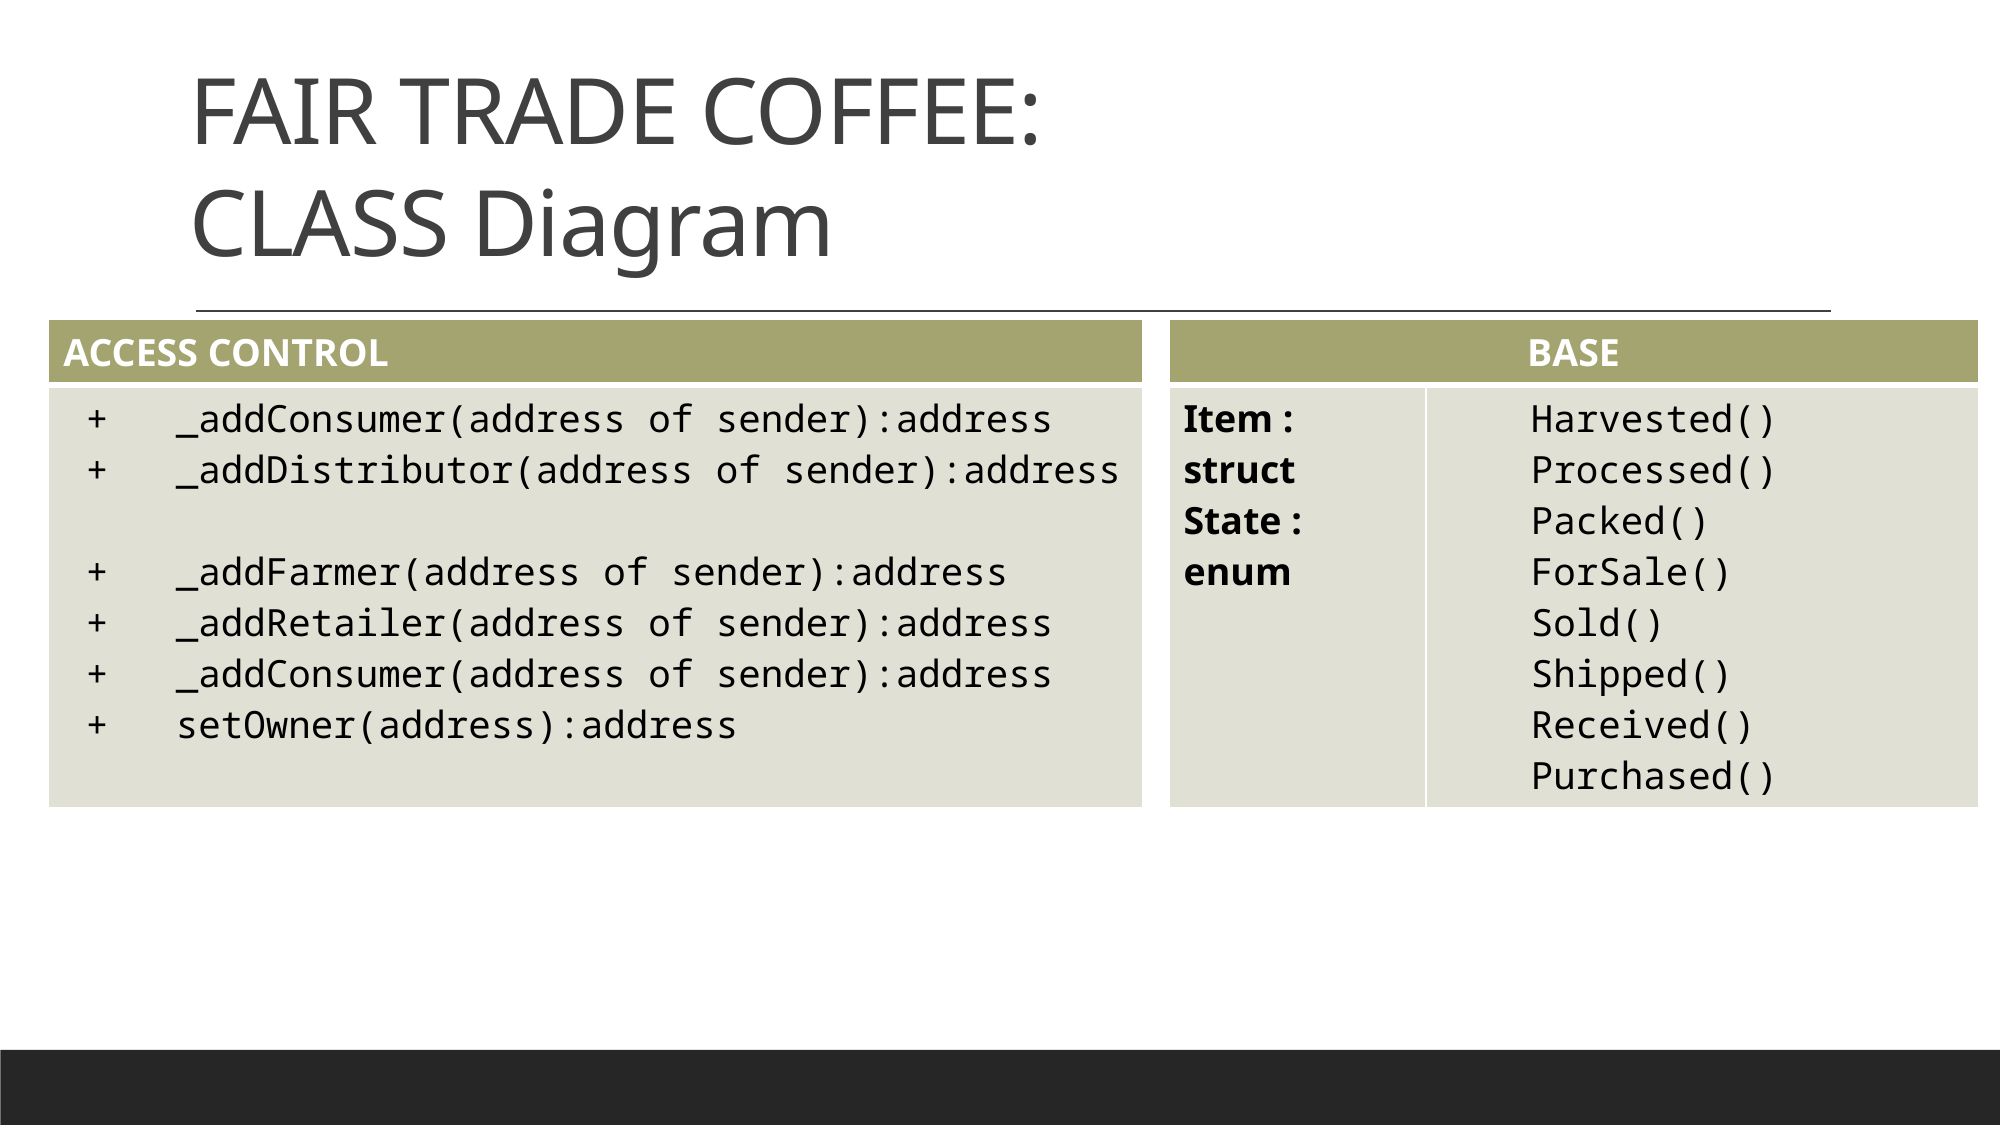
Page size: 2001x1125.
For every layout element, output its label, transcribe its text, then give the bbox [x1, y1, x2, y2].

table_header BASE [1170, 320, 1978, 382]
table_cell Item : struct State : enum [1170, 388, 1425, 807]
table_cell Harvested() Processed() Packed() ForSale() Sold() Shipped() Received() Purchased() [1427, 388, 1978, 807]
table_cell + _addConsumer(address of sender):address + _addDistributor(address of sender):address + _addFarmer(address of sender):address + _addRetailer(address of sender):address + _addConsumer(address of sender):address + setOwner(address):address [49, 388, 1142, 807]
title FAIR TRADE COFFEE: CLASS Diagram [174, 47, 1826, 287]
table_header ACCESS CONTROL [49, 320, 1142, 382]
